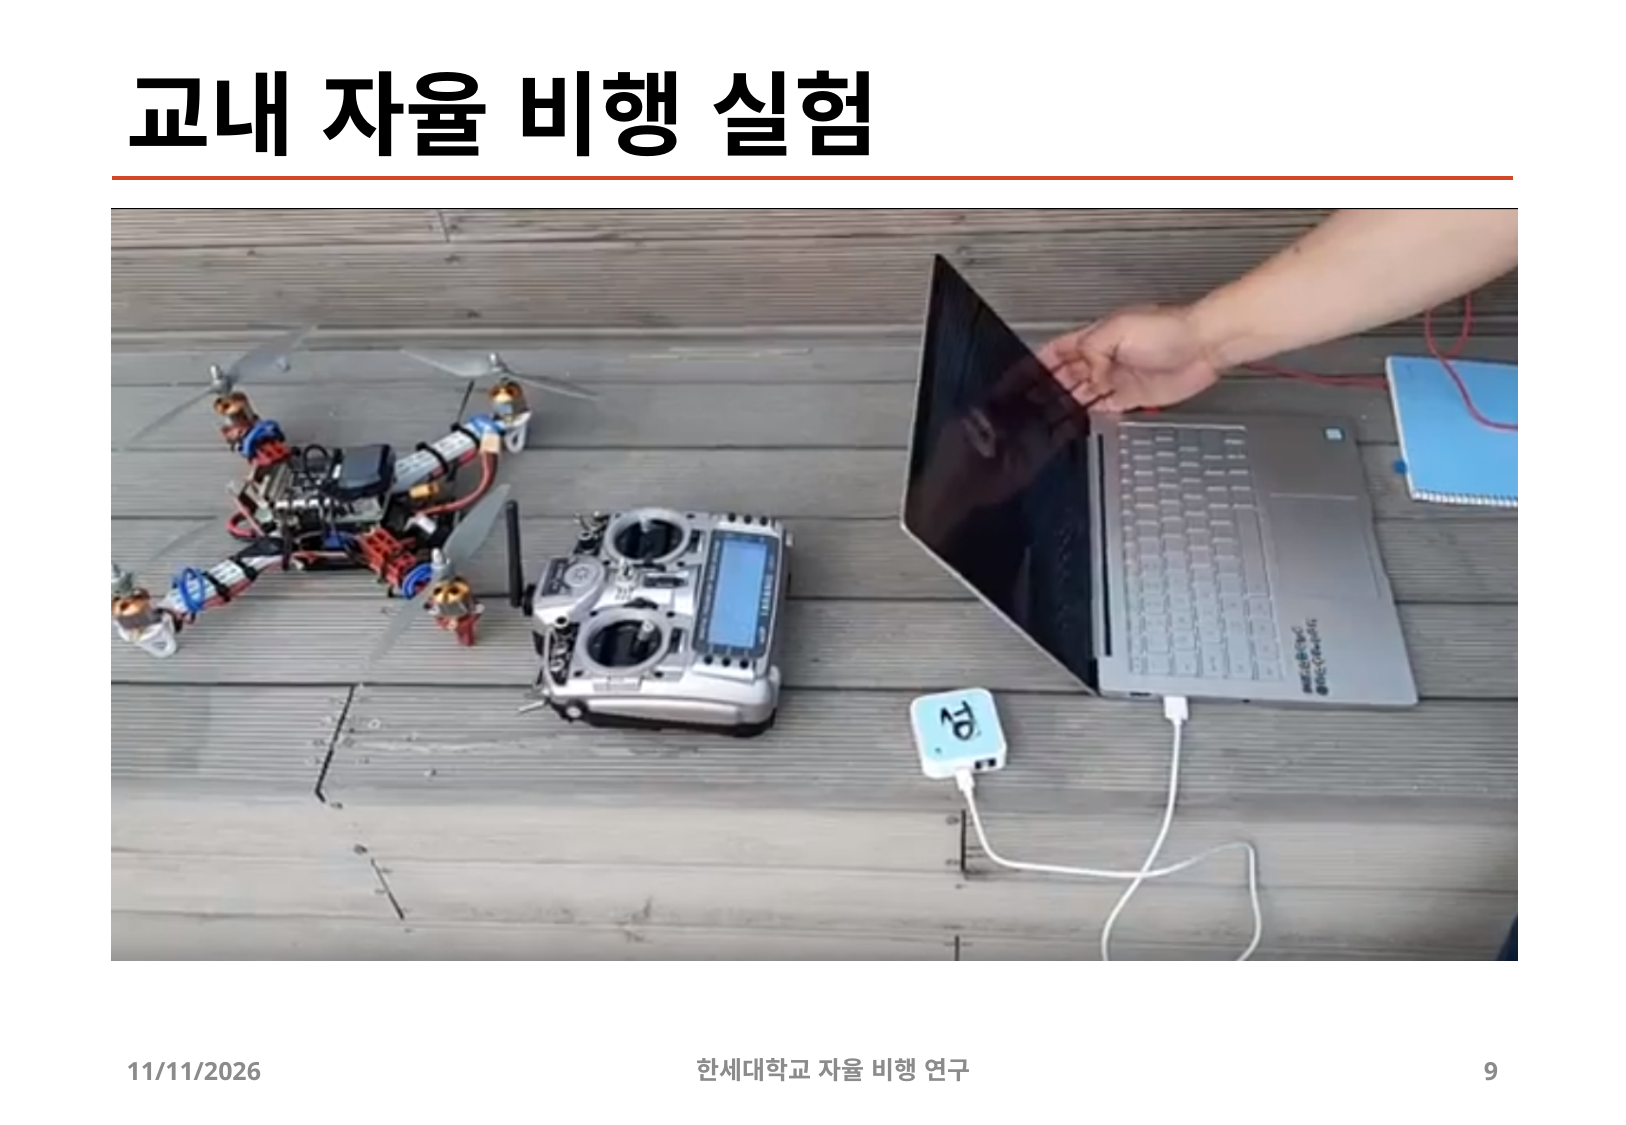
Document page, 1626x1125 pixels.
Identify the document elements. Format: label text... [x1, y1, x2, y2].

slide_number 9 [1433, 1042, 1514, 1103]
title 교내 자율 비행 실험 [111, 59, 1514, 179]
picture [111, 208, 1518, 961]
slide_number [111, 1042, 303, 1103]
footer 한세대학교 자율 비행 연구 [667, 1042, 1000, 1103]
